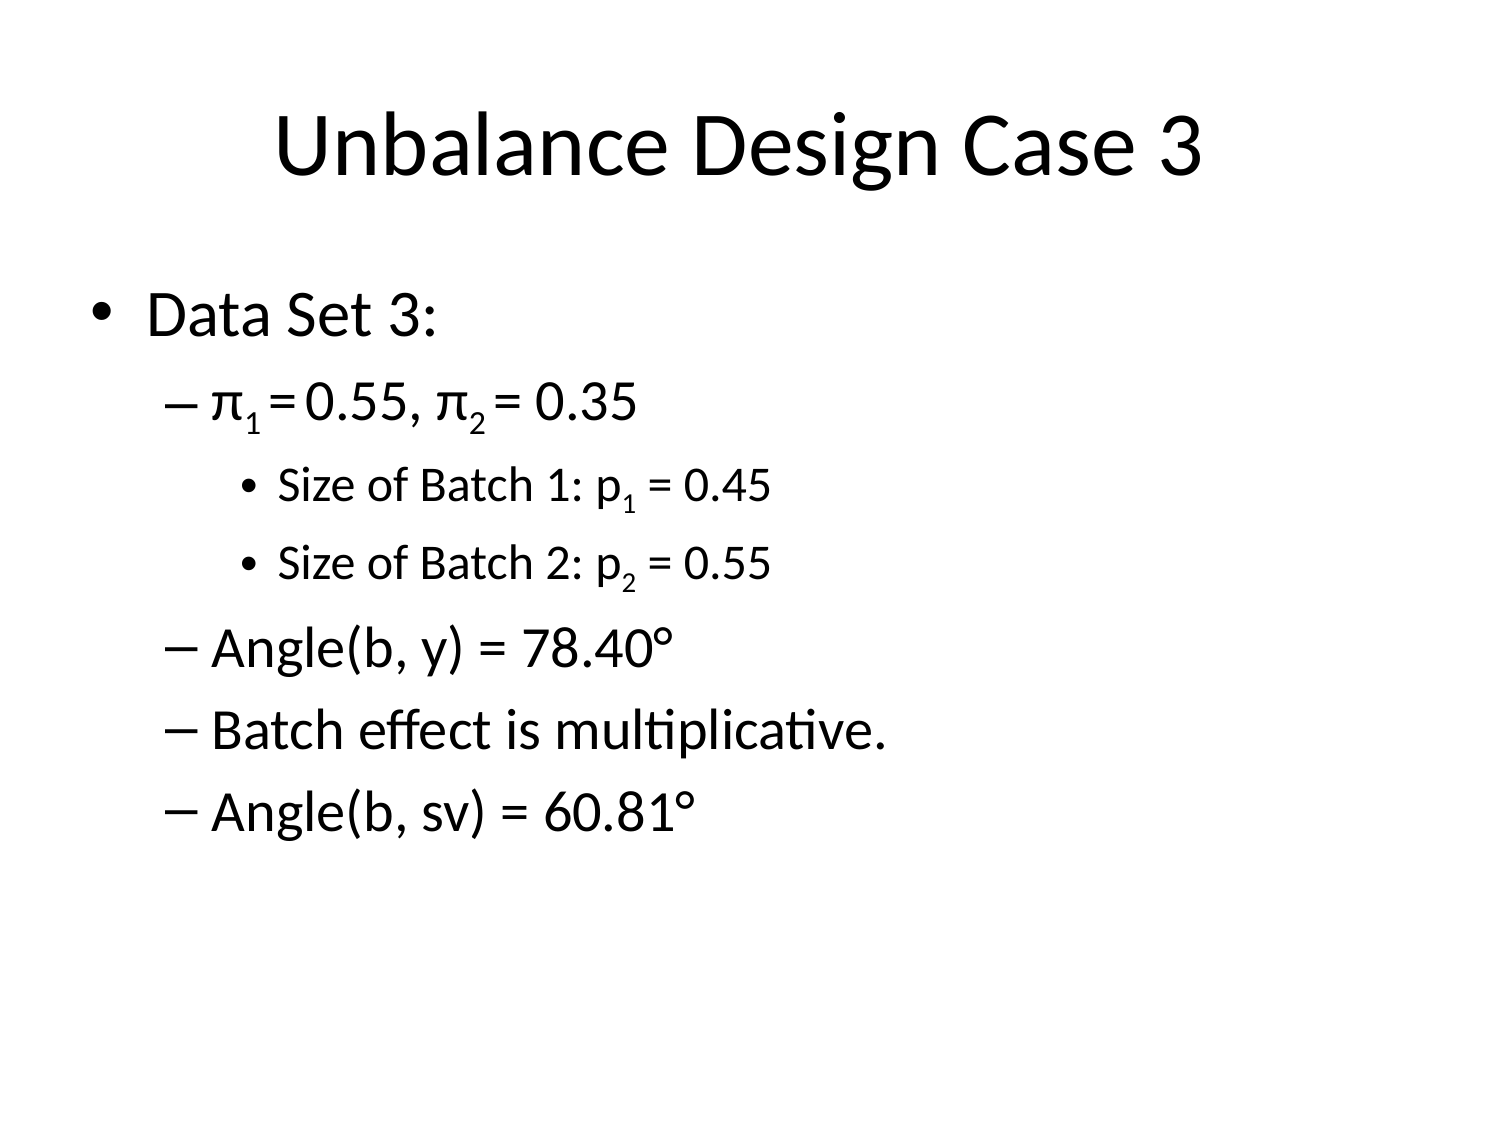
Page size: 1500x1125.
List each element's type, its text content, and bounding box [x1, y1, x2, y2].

list Data Set 3: π1 = 0.55, π2 = 0.35 Size of Batch 1: p1 = 0.45 Size of Batch 2: p2 = 0.55 Angle(b, y) = 78.40° Batch effect is multiplicative. Angle(b, sv) = 60.81° [75, 262, 1425, 1005]
title Unbalance Design Case 3 [75, 45, 1425, 233]
